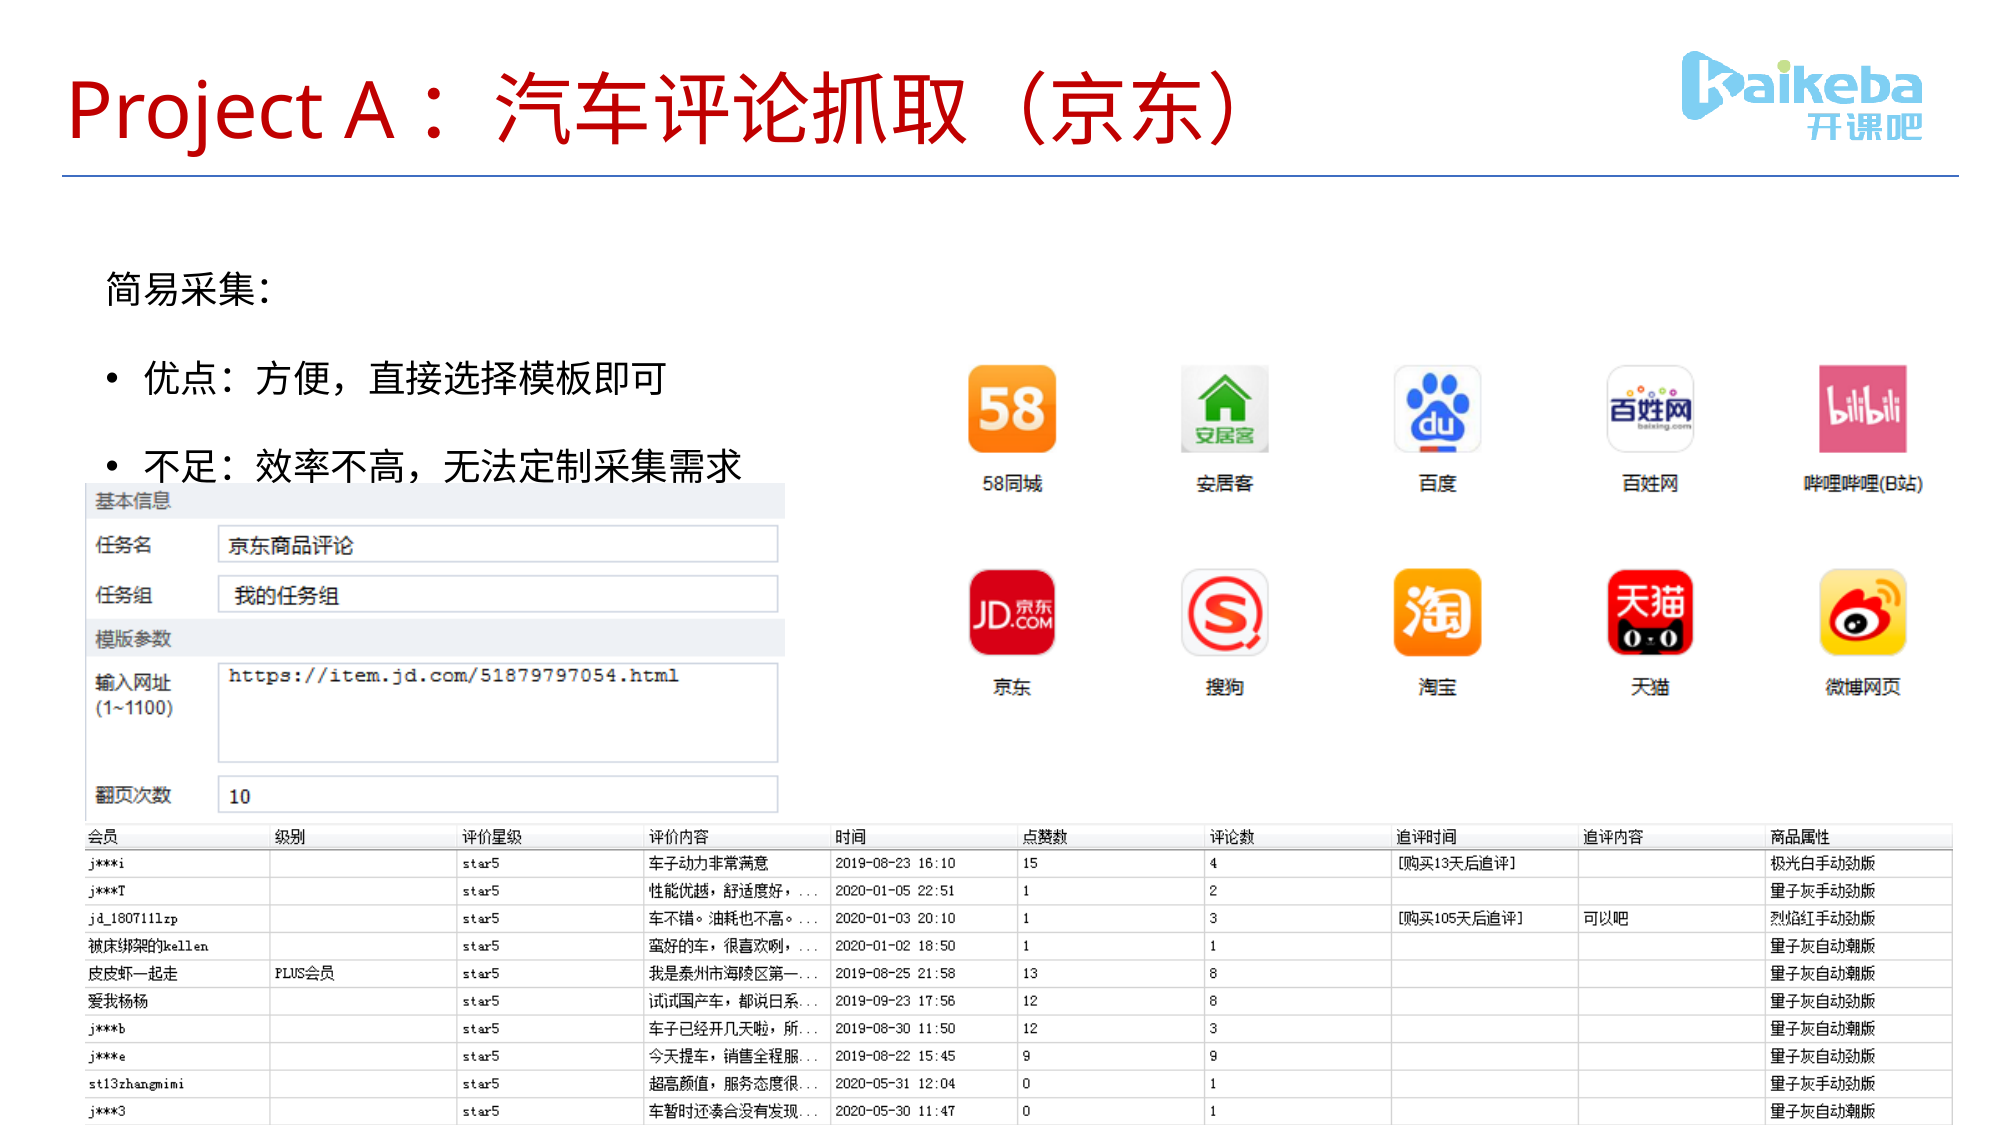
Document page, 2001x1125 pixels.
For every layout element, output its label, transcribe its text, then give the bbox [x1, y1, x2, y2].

picture [939, 334, 1963, 717]
title Project A：汽车评论抓取（京东） [57, 59, 1728, 167]
picture [85, 823, 1953, 1125]
text_box 简易采集： 优点：方便，直接选择模板即可 不足：效率不高，无法定制采集需求 [98, 236, 891, 823]
picture [85, 482, 785, 821]
